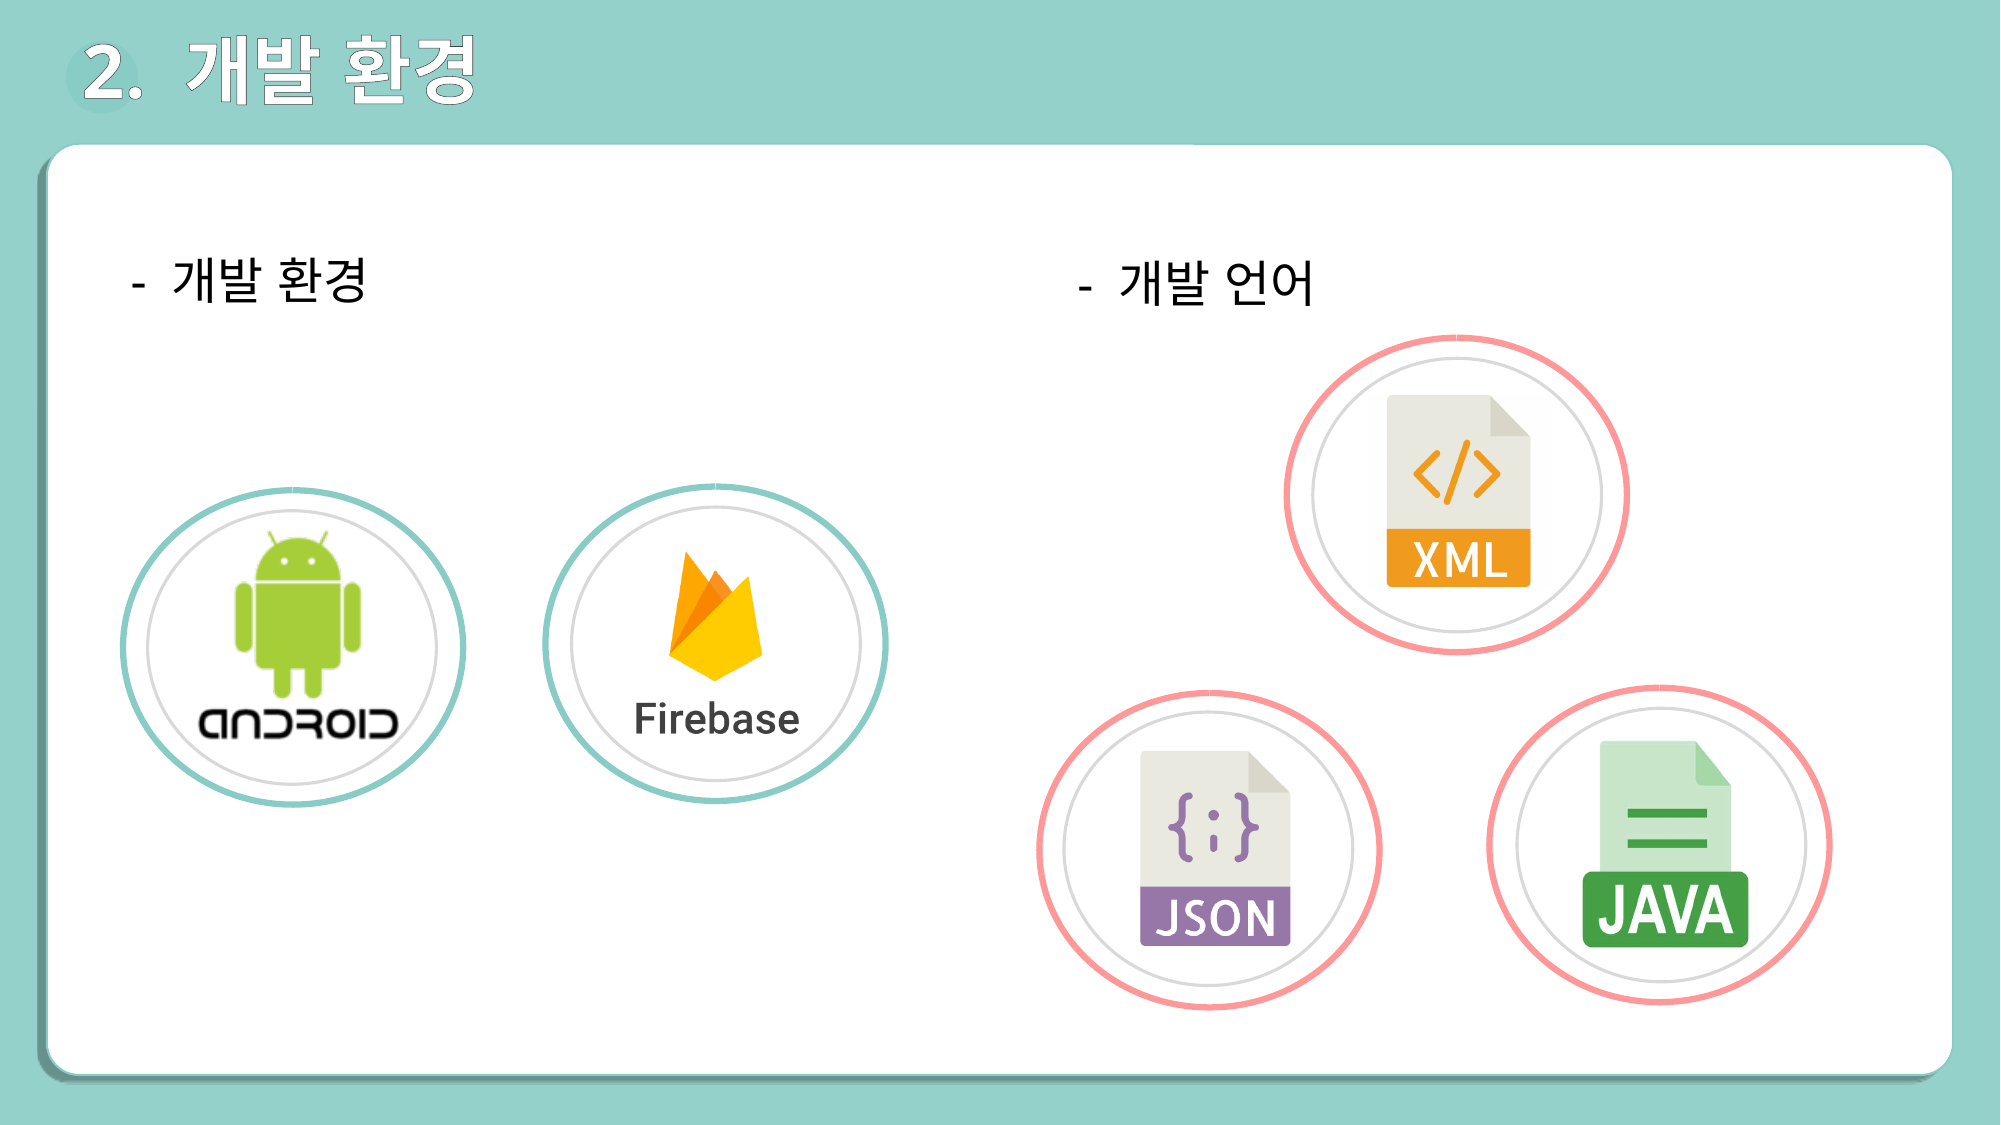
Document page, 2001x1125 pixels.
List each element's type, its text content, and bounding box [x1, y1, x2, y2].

text_box [197, 489, 389, 516]
text_box [1488, 686, 1831, 1004]
text_box [1038, 691, 1381, 1009]
text_box [45, 142, 1955, 1077]
text_box [544, 485, 887, 802]
text_box 2. 개발 환경 [66, 15, 1231, 121]
text_box - 개발 환경 [88, 241, 412, 317]
picture [627, 548, 807, 740]
text_box [1285, 336, 1628, 654]
text_box [164, 752, 422, 806]
text_box - 개발 언어 [1034, 245, 1359, 321]
picture [1365, 395, 1552, 587]
picture [1580, 738, 1749, 950]
picture [1132, 747, 1292, 949]
picture [62, 516, 532, 752]
